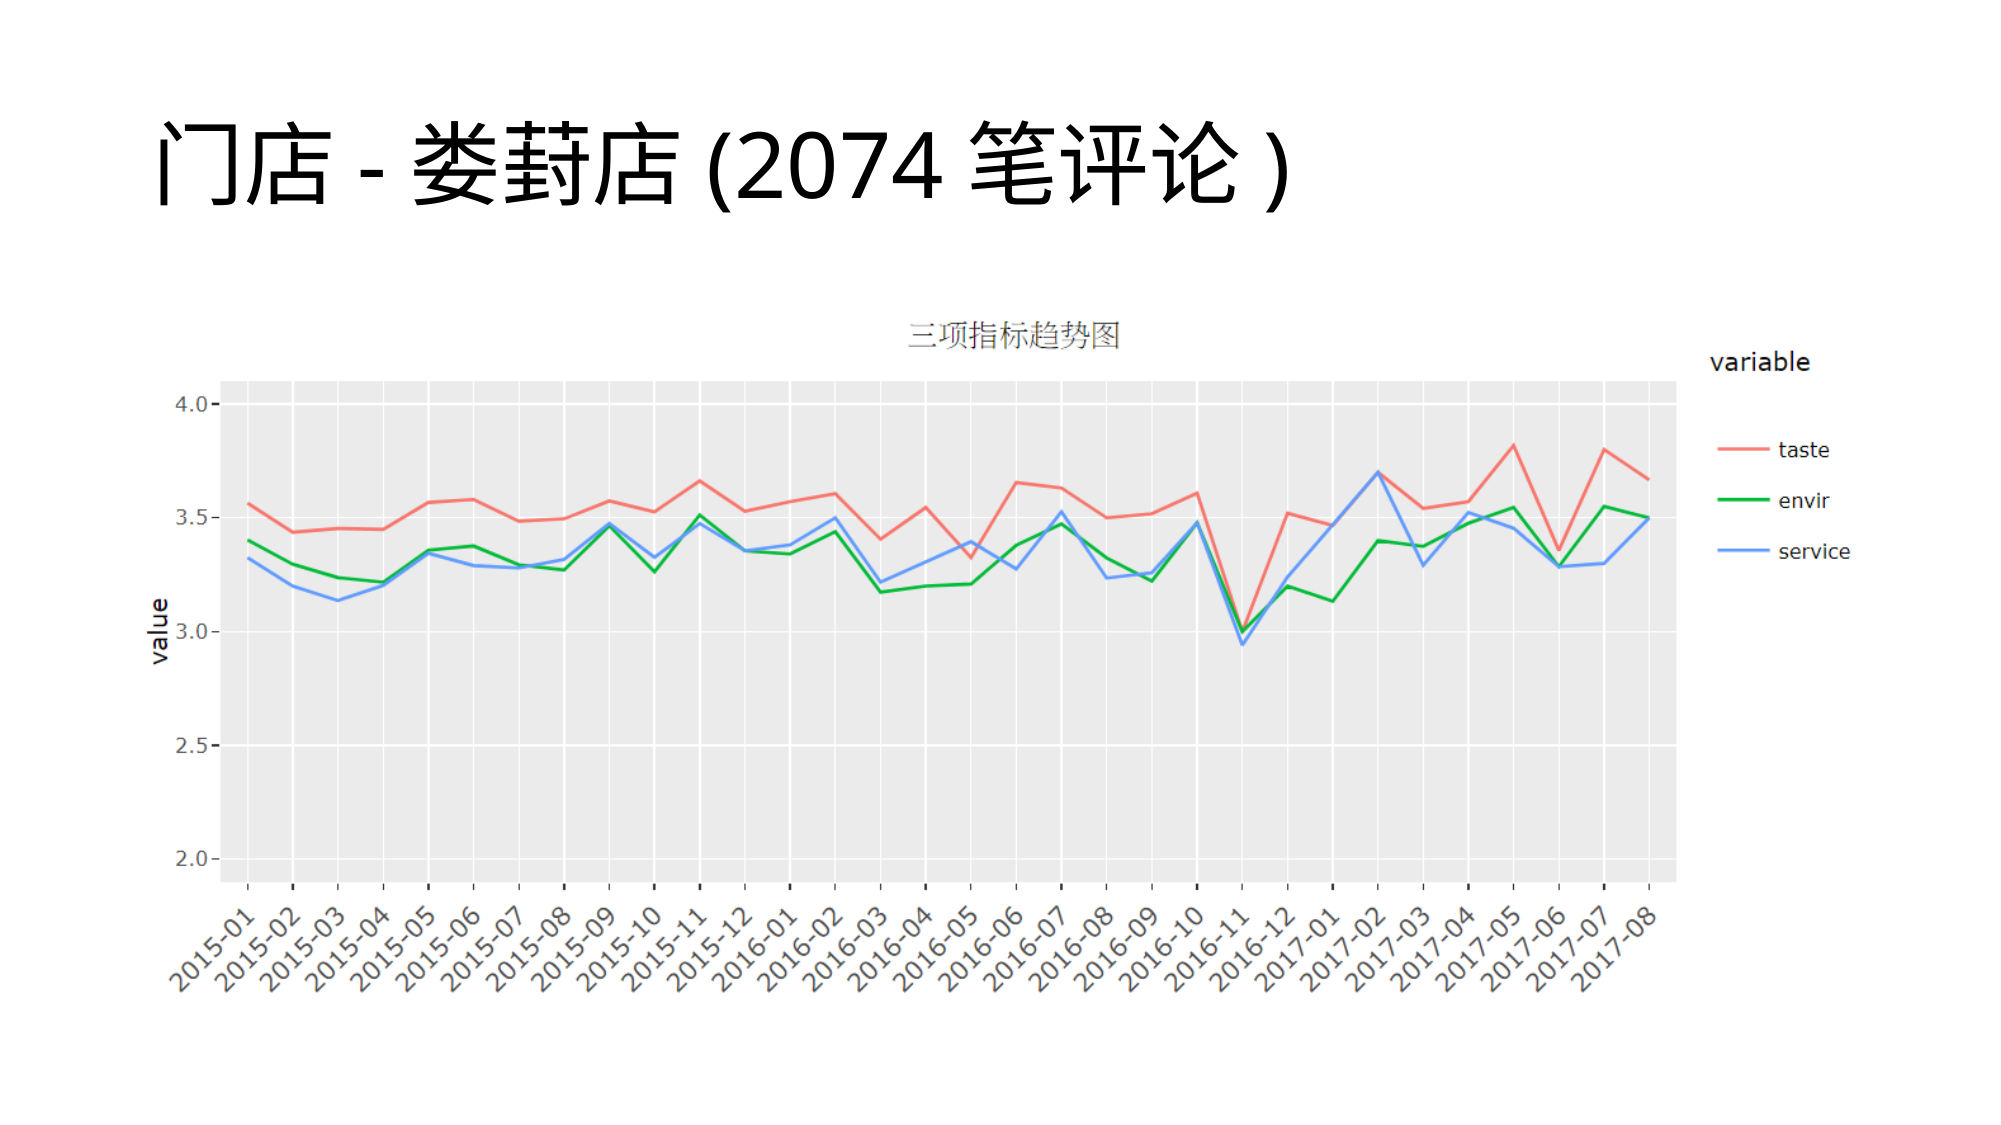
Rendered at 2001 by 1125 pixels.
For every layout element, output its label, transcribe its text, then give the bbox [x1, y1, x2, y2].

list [137, 300, 1863, 1012]
title 门店-娄葑店(2074笔评论) [137, 59, 1863, 278]
